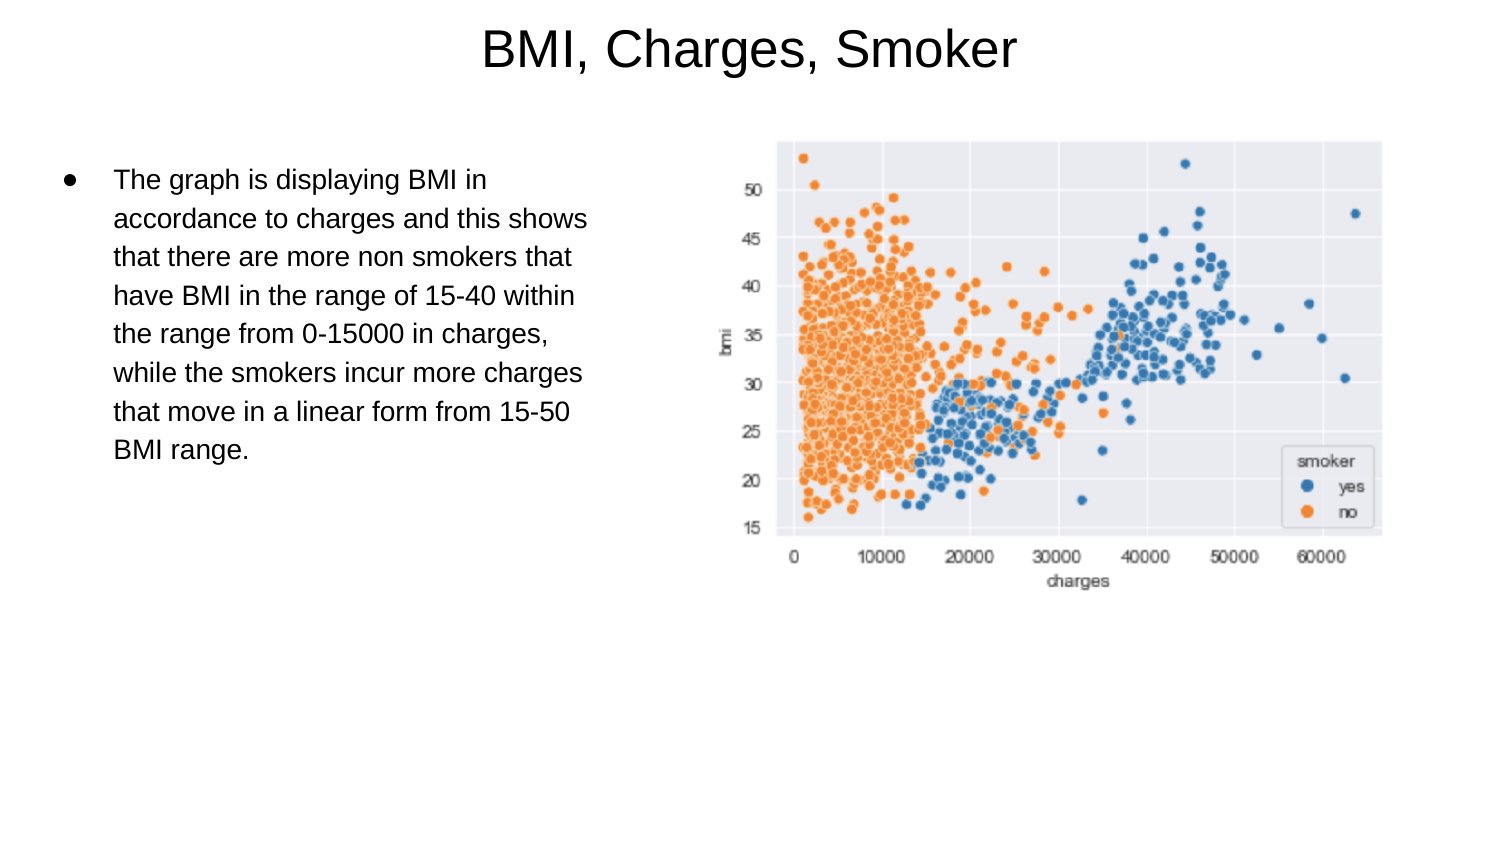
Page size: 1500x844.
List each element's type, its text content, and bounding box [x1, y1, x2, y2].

picture [661, 124, 1443, 627]
list The graph is displaying BMI in accordance to charges and this shows that there are more non smokers that have BMI in the range of 15-40 within the range from 0-15000 in charges, while the smokers incur more charges that move in a linear form from 15-50 BMI range. [23, 141, 621, 703]
title BMI, Charges, Smoker [51, 0, 1449, 94]
